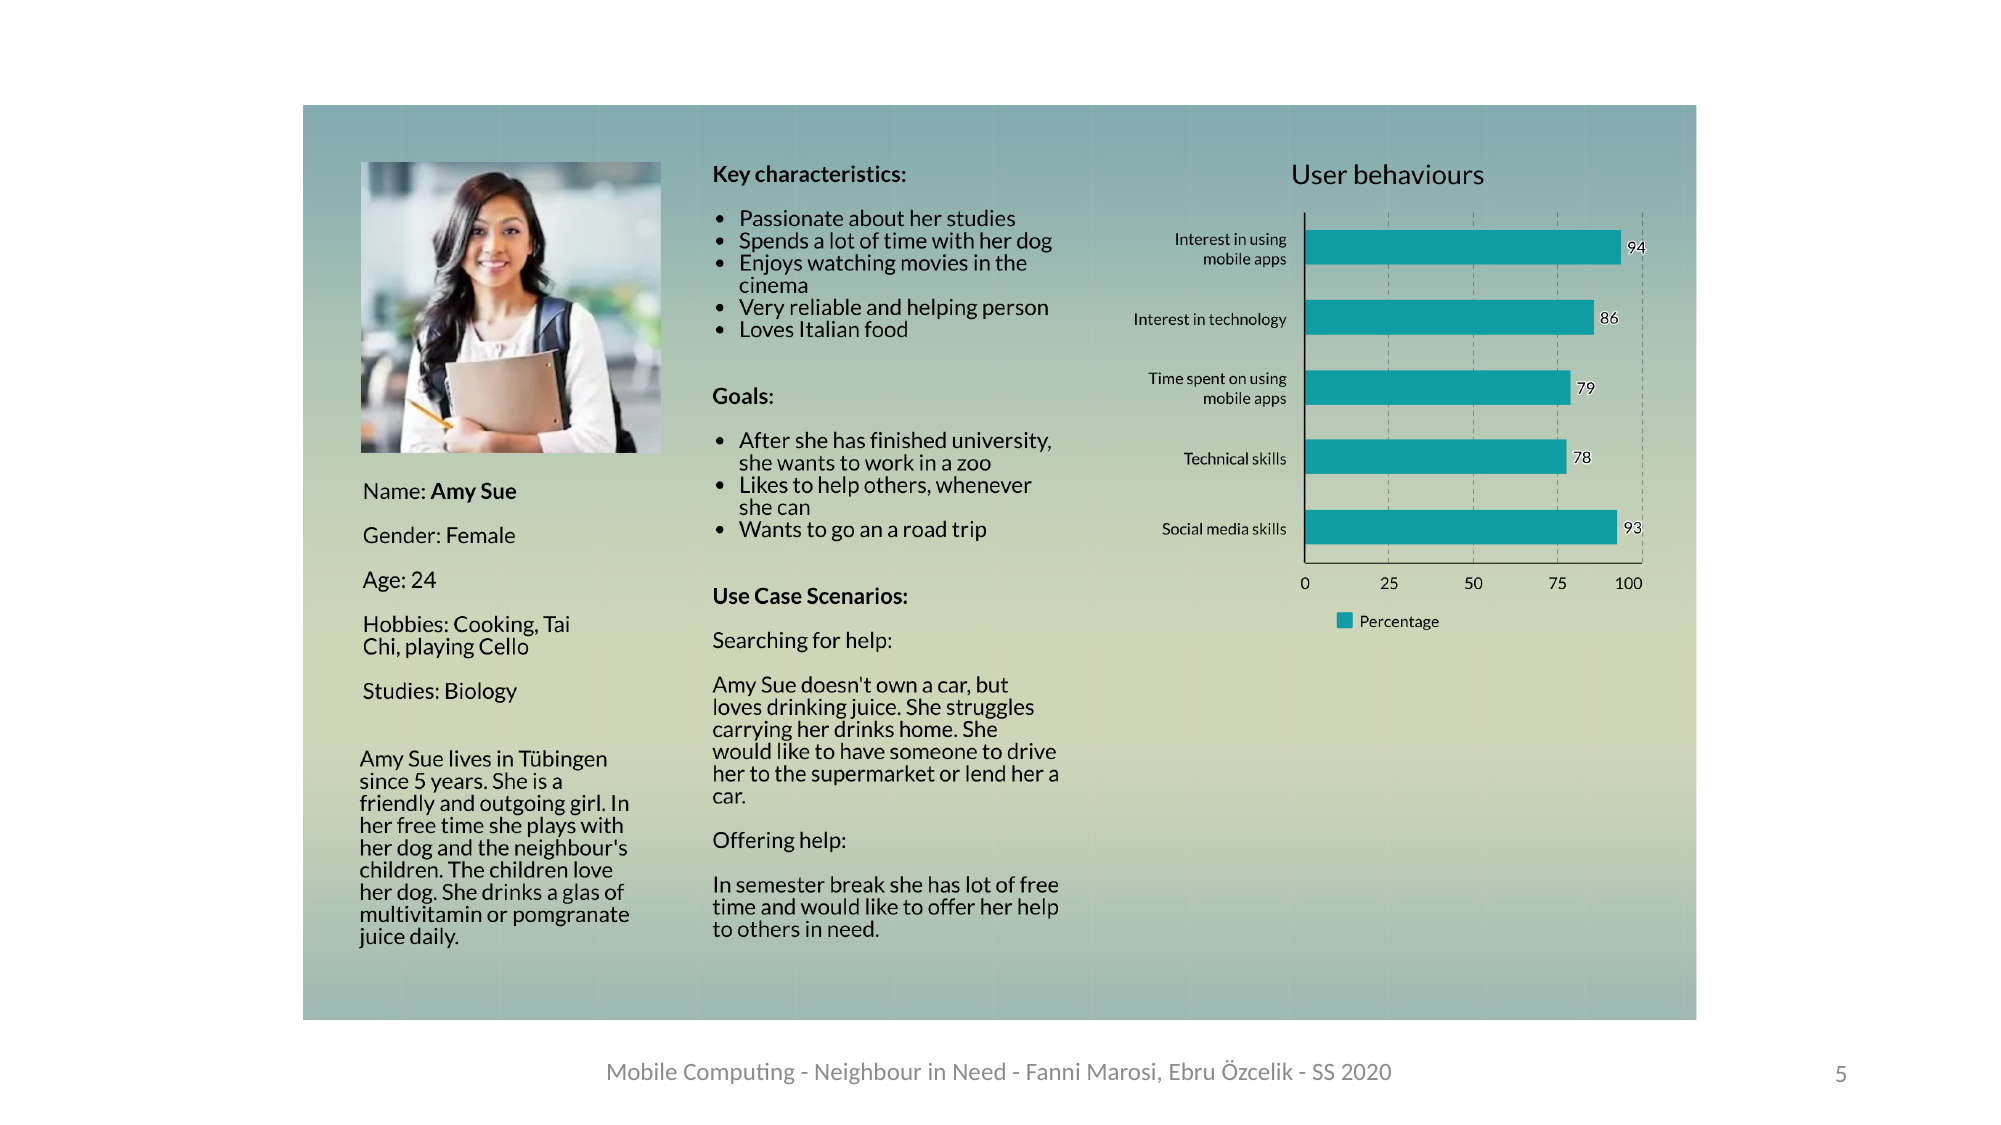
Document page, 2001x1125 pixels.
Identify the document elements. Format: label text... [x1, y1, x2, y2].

slide_number 5 [1412, 1042, 1863, 1103]
picture [303, 105, 1697, 1020]
footer Mobile Computing - Neighbour in Need - Fanni Marosi, Ebru Özcelik - SS 2020 [577, 1042, 1412, 1103]
